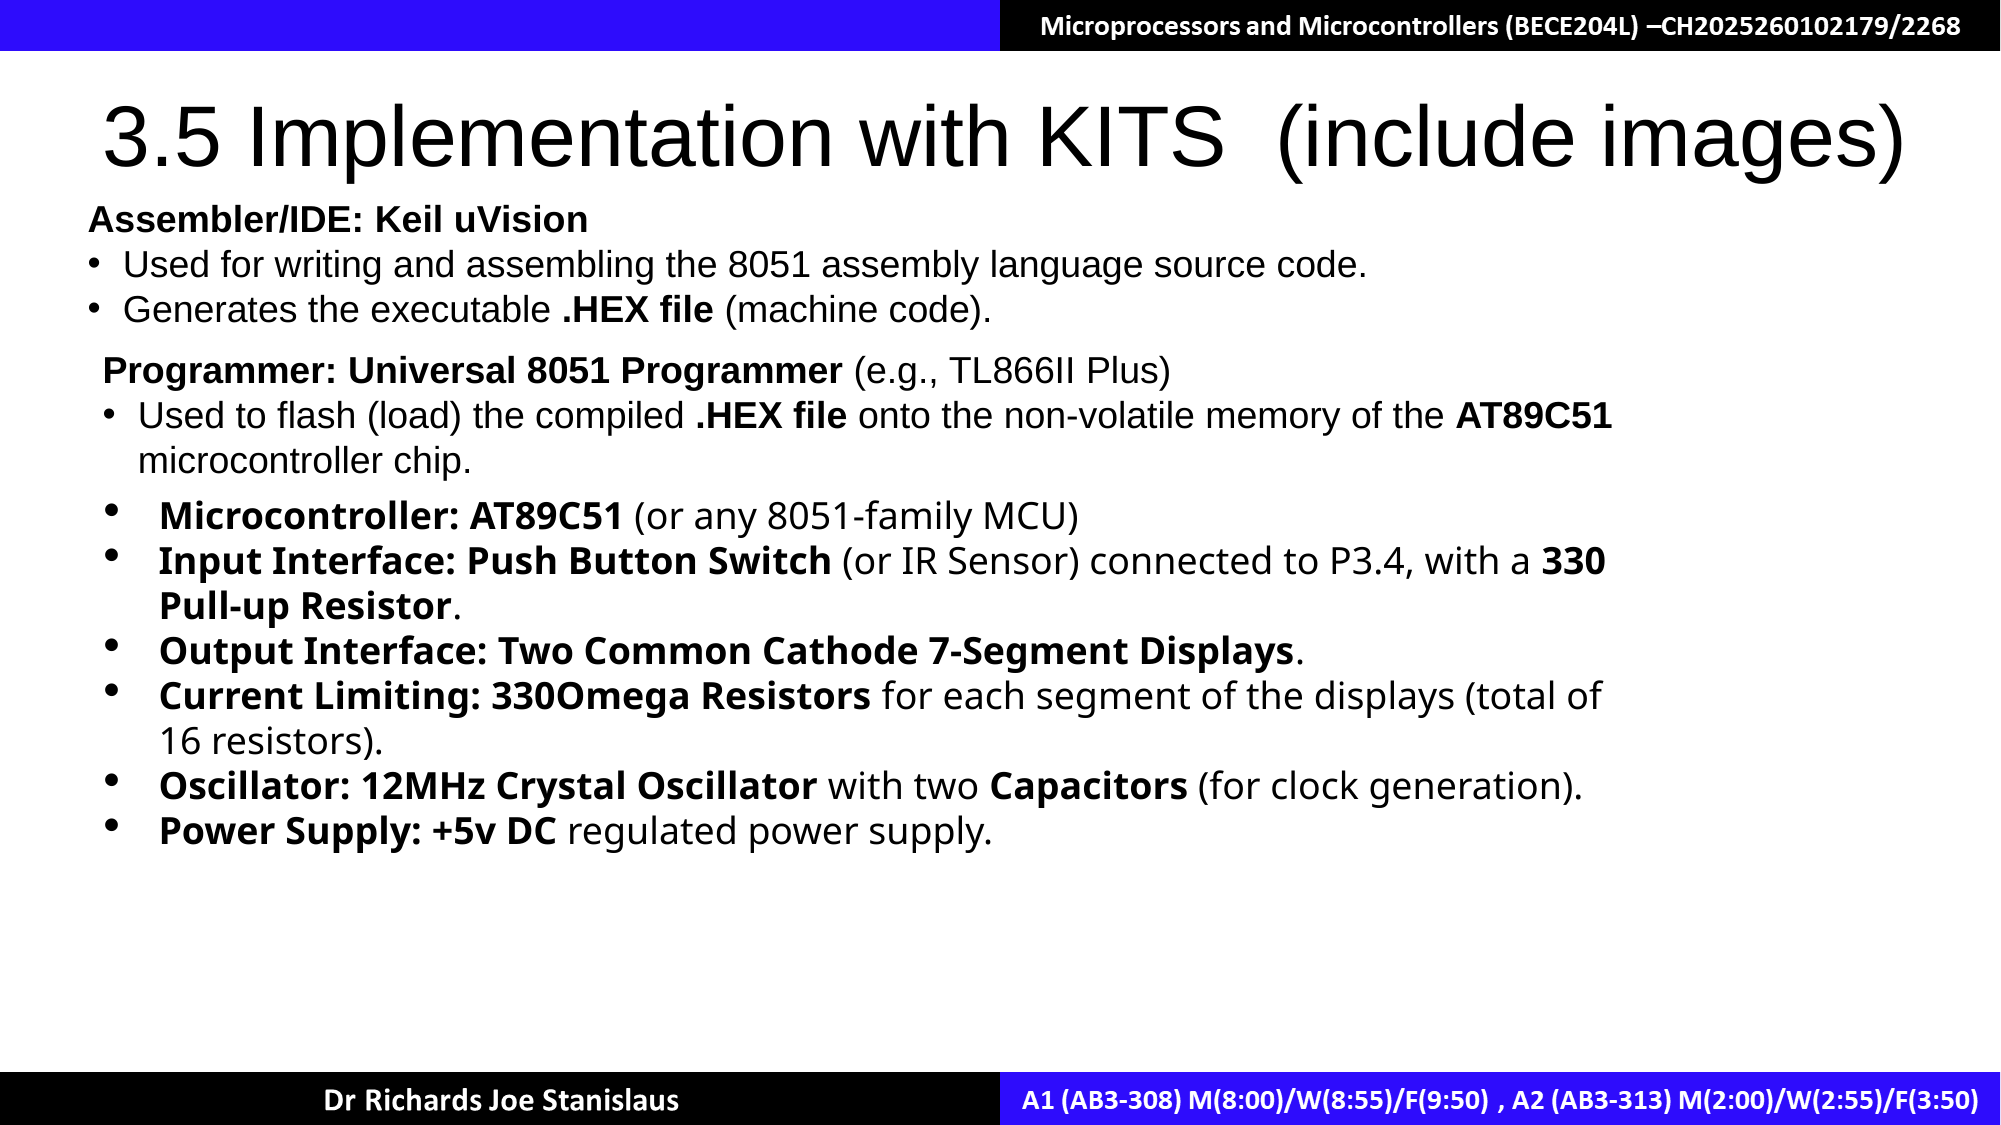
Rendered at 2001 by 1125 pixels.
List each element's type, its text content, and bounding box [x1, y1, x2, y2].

picture [0, 0, 2001, 1125]
text_box Assembler/IDE: Keil uVision Used for writing and assembling the 8051 assembly language source code. Generates the executable .HEX file (machine code). [72, 187, 1893, 337]
footer [0, 0, 1000, 53]
text_box Programmer: Universal 8051 Programmer (e.g., TL866II Plus) Used to flash (load) the compiled .HEX file onto the non-volatile memory of the AT89C51 microcontroller chip. [87, 338, 1701, 489]
title 3.5 Implementation with KITS (include images) [87, 43, 1928, 235]
list Microcontroller: AT89C51 (or any 8051-family MCU) Input Interface: Push Button Switch (or IR Sensor) connected to P3.4, with a 330 Pull-up Resistor. Output Interface: Two Common Cathode 7-Segment Displays. Current Limiting: 330Omega Resistors for each segment of the displays (total of 16 resistors). Oscillator: 12MHz Crystal Oscillator with two Capacitors (for clock generation). Power Supply: +5v DC regulated power supply. [72, 353, 1653, 999]
